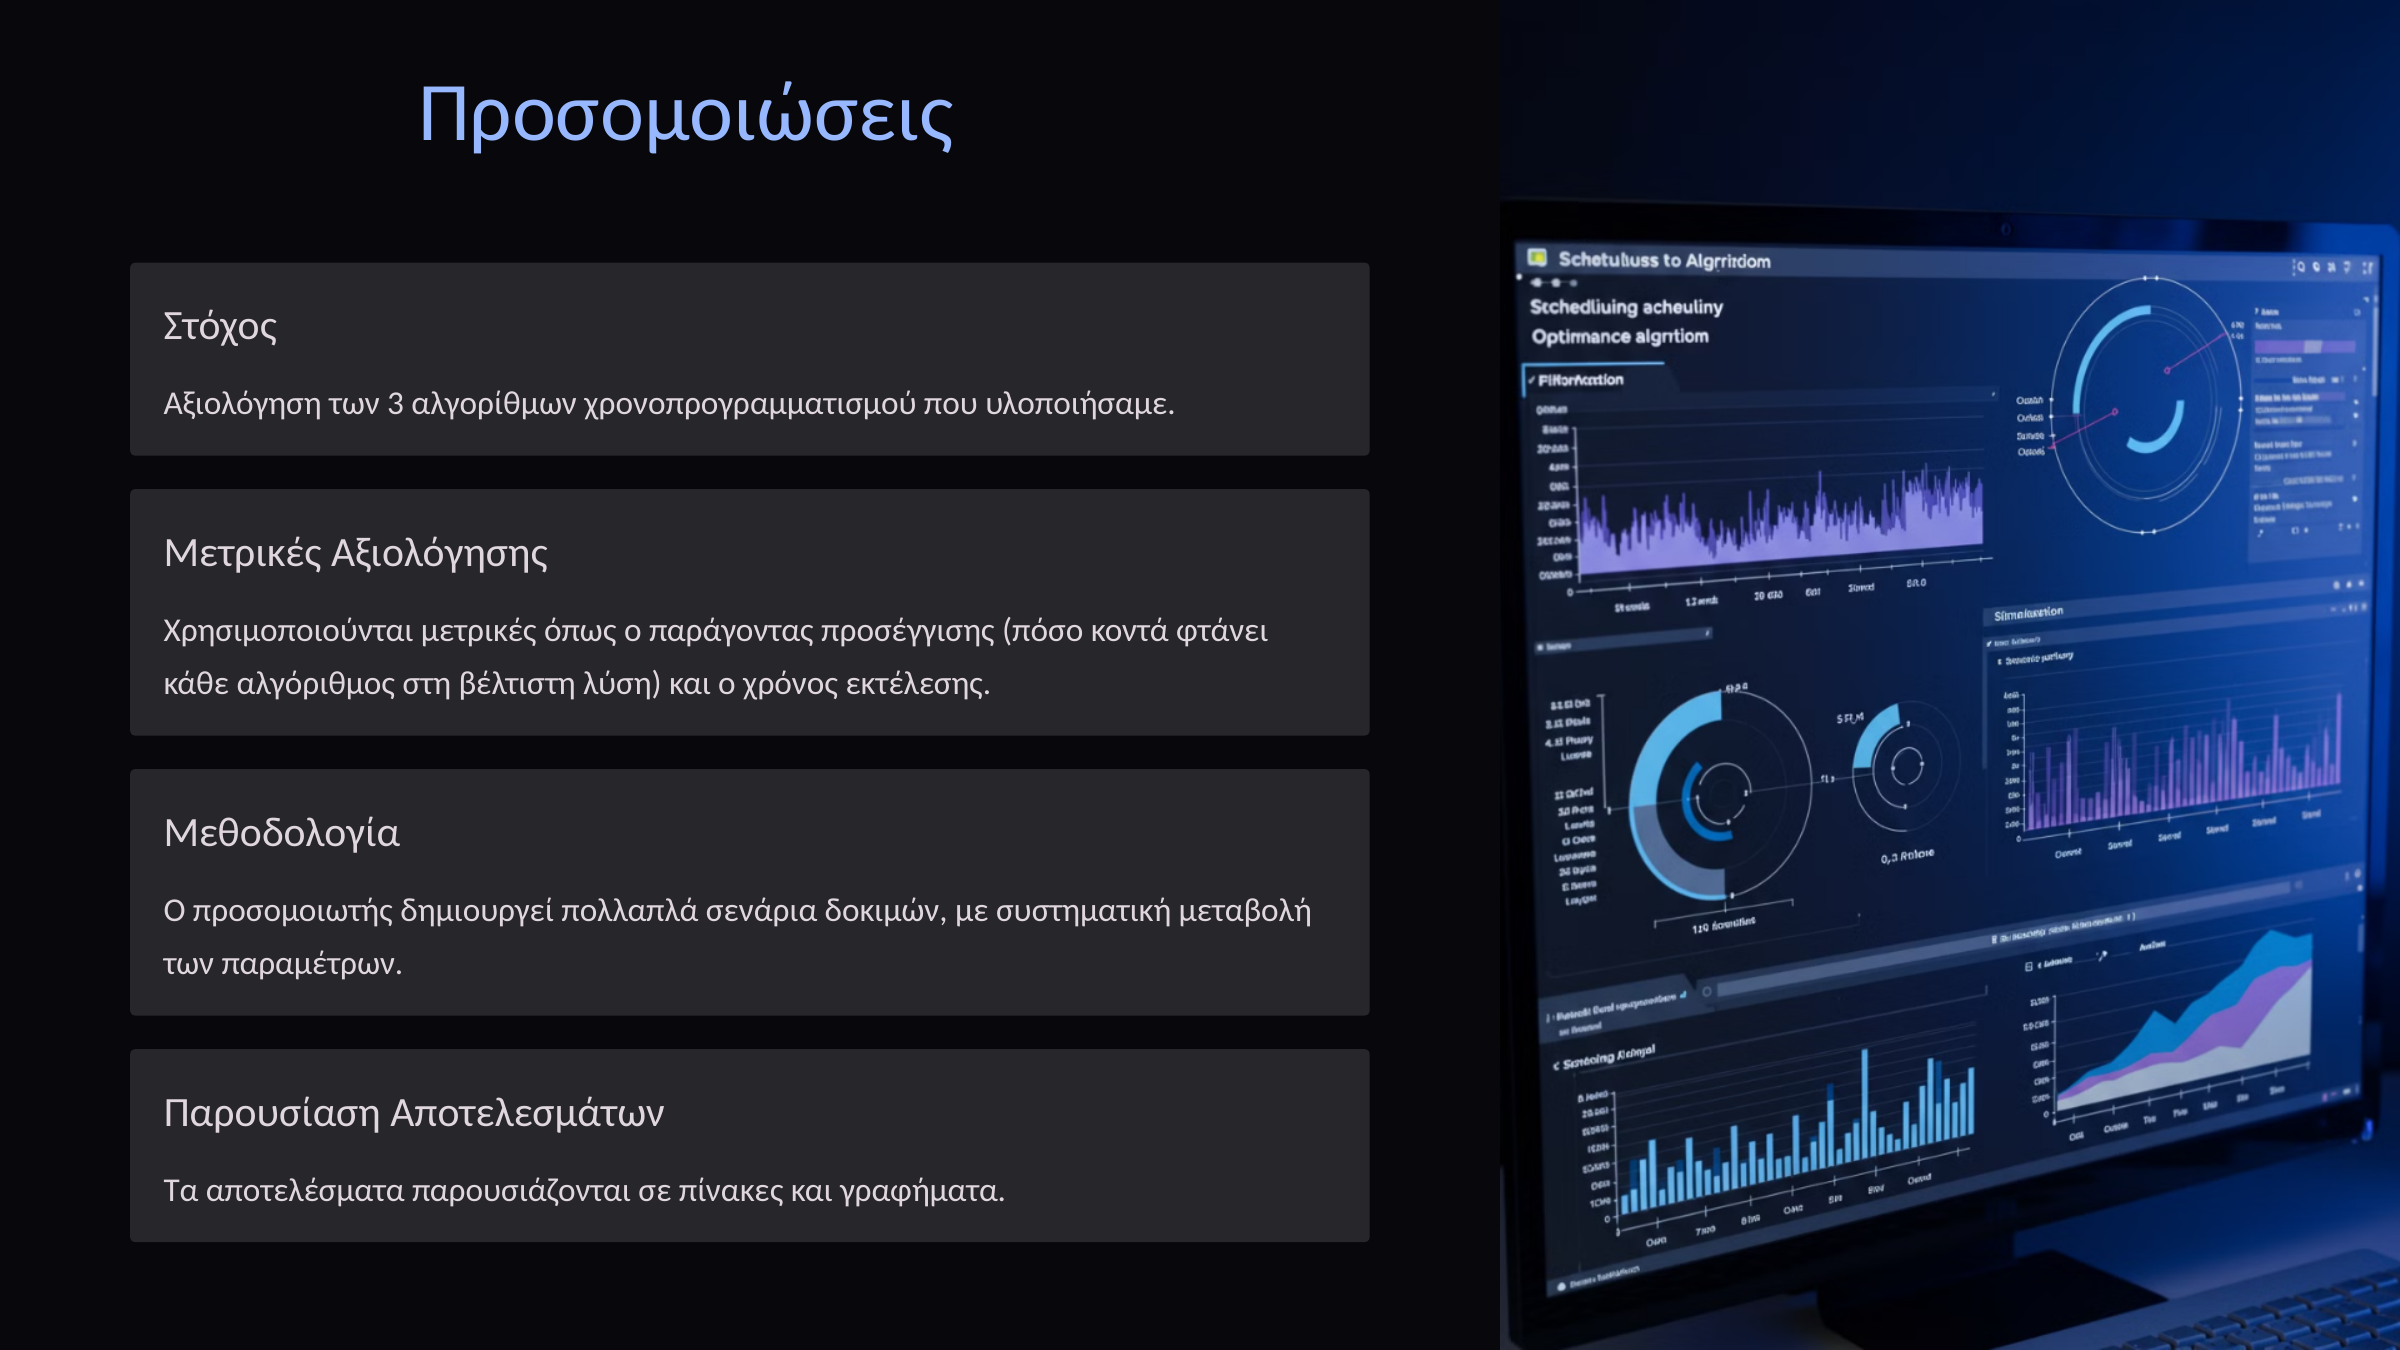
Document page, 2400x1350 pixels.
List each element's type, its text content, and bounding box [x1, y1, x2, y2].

text_box [130, 769, 1370, 1016]
text_box Προσομοιώσεις [418, 52, 1256, 158]
text_box [130, 489, 1370, 736]
text_box Μετρικές Αξιολόγησης [163, 522, 604, 575]
text_box Τα αποτελέσματα παρουσιάζονται σε πίνακες και γραφήματα. [163, 1154, 1337, 1209]
text_box Μεθοδολογία [163, 802, 583, 855]
text_box Αξιολόγηση των 3 αλγορίθμων χρονοπρογραμματισμού που υλοποιήσαμε. [163, 368, 1337, 423]
text_box [130, 1049, 1370, 1243]
text_box Στόχος [163, 296, 583, 349]
picture [1499, 0, 2400, 1350]
text_box [130, 262, 1370, 456]
text_box Ο προσομοιωτής δημιουργεί πολλαπλά σενάρια δοκιμών, με συστηματική μεταβολή των παραμέτρων. [163, 875, 1337, 983]
text_box Παρουσίαση Αποτελεσμάτων [163, 1082, 735, 1135]
text_box Χρησιμοποιούνται μετρικές όπως ο παράγοντας προσέγγισης (πόσο κοντά φτάνει κάθε αλγόριθμος στη βέλτιστη λύση) και ο χρόνος εκτέλεσης. [163, 595, 1337, 703]
